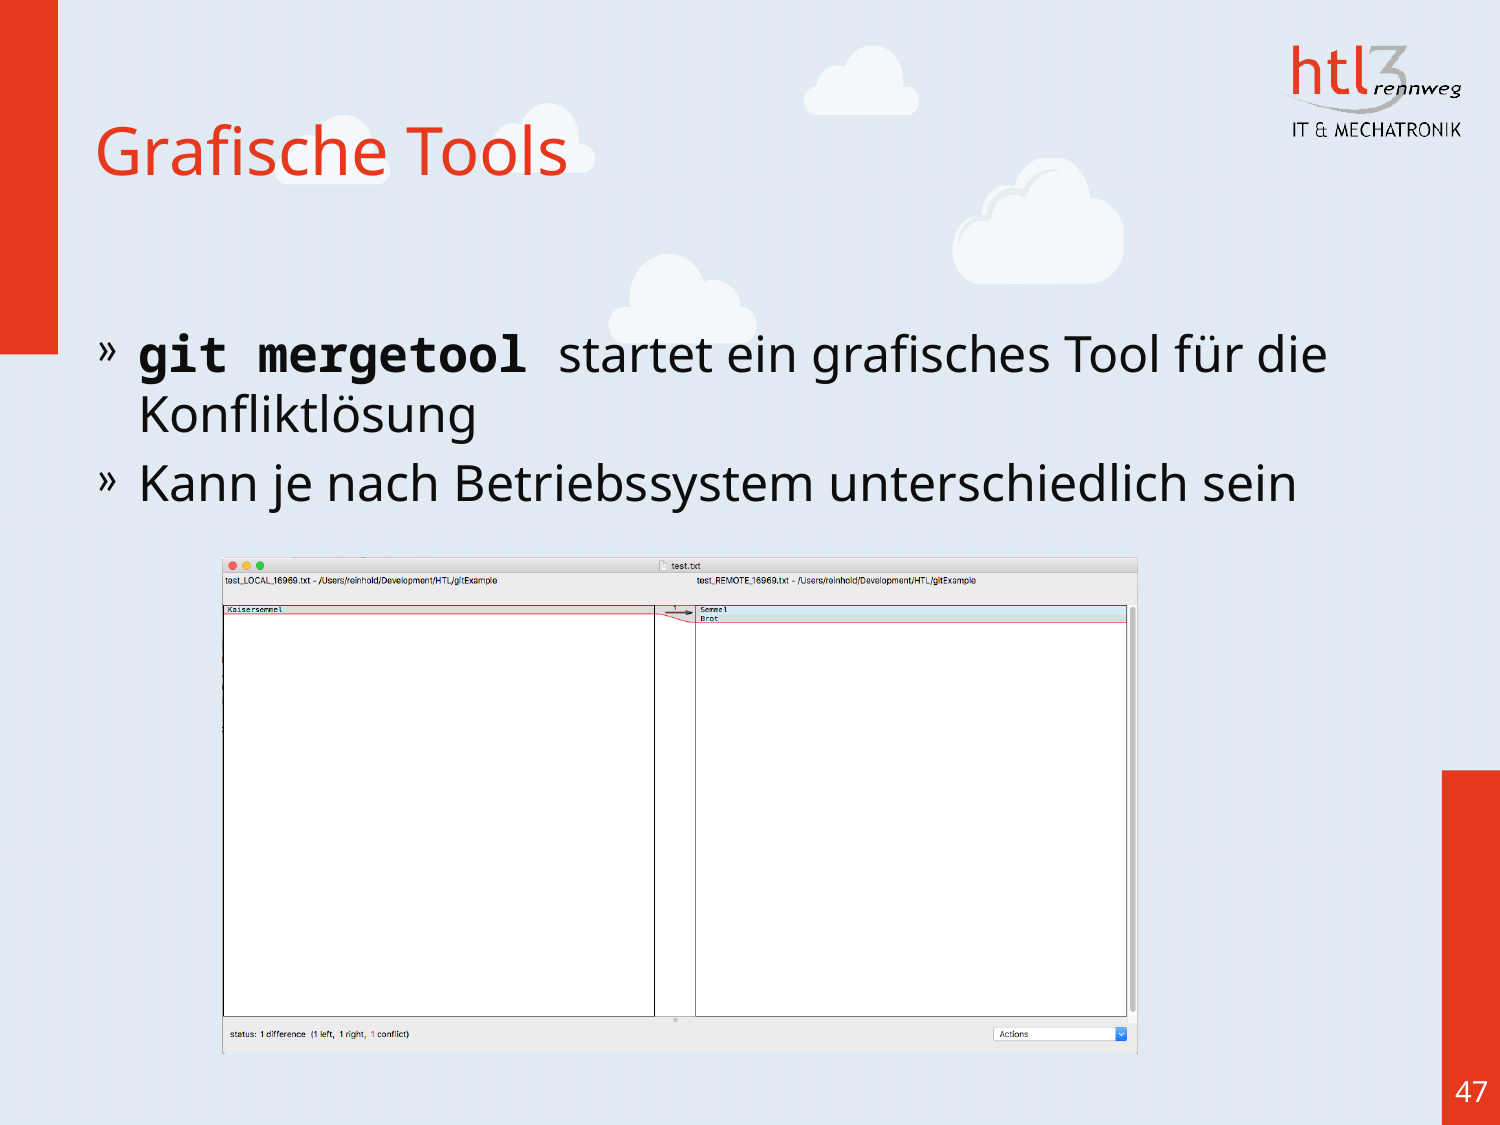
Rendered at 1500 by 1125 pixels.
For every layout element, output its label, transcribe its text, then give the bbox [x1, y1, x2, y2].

picture [0, 0, 1500, 1125]
title Grafische Tools [79, 101, 1282, 197]
list git mergetool startet ein grafisches Tool für die Konfliktlösung Kann je nach Betriebssystem unterschiedlich sein [79, 314, 1459, 1034]
